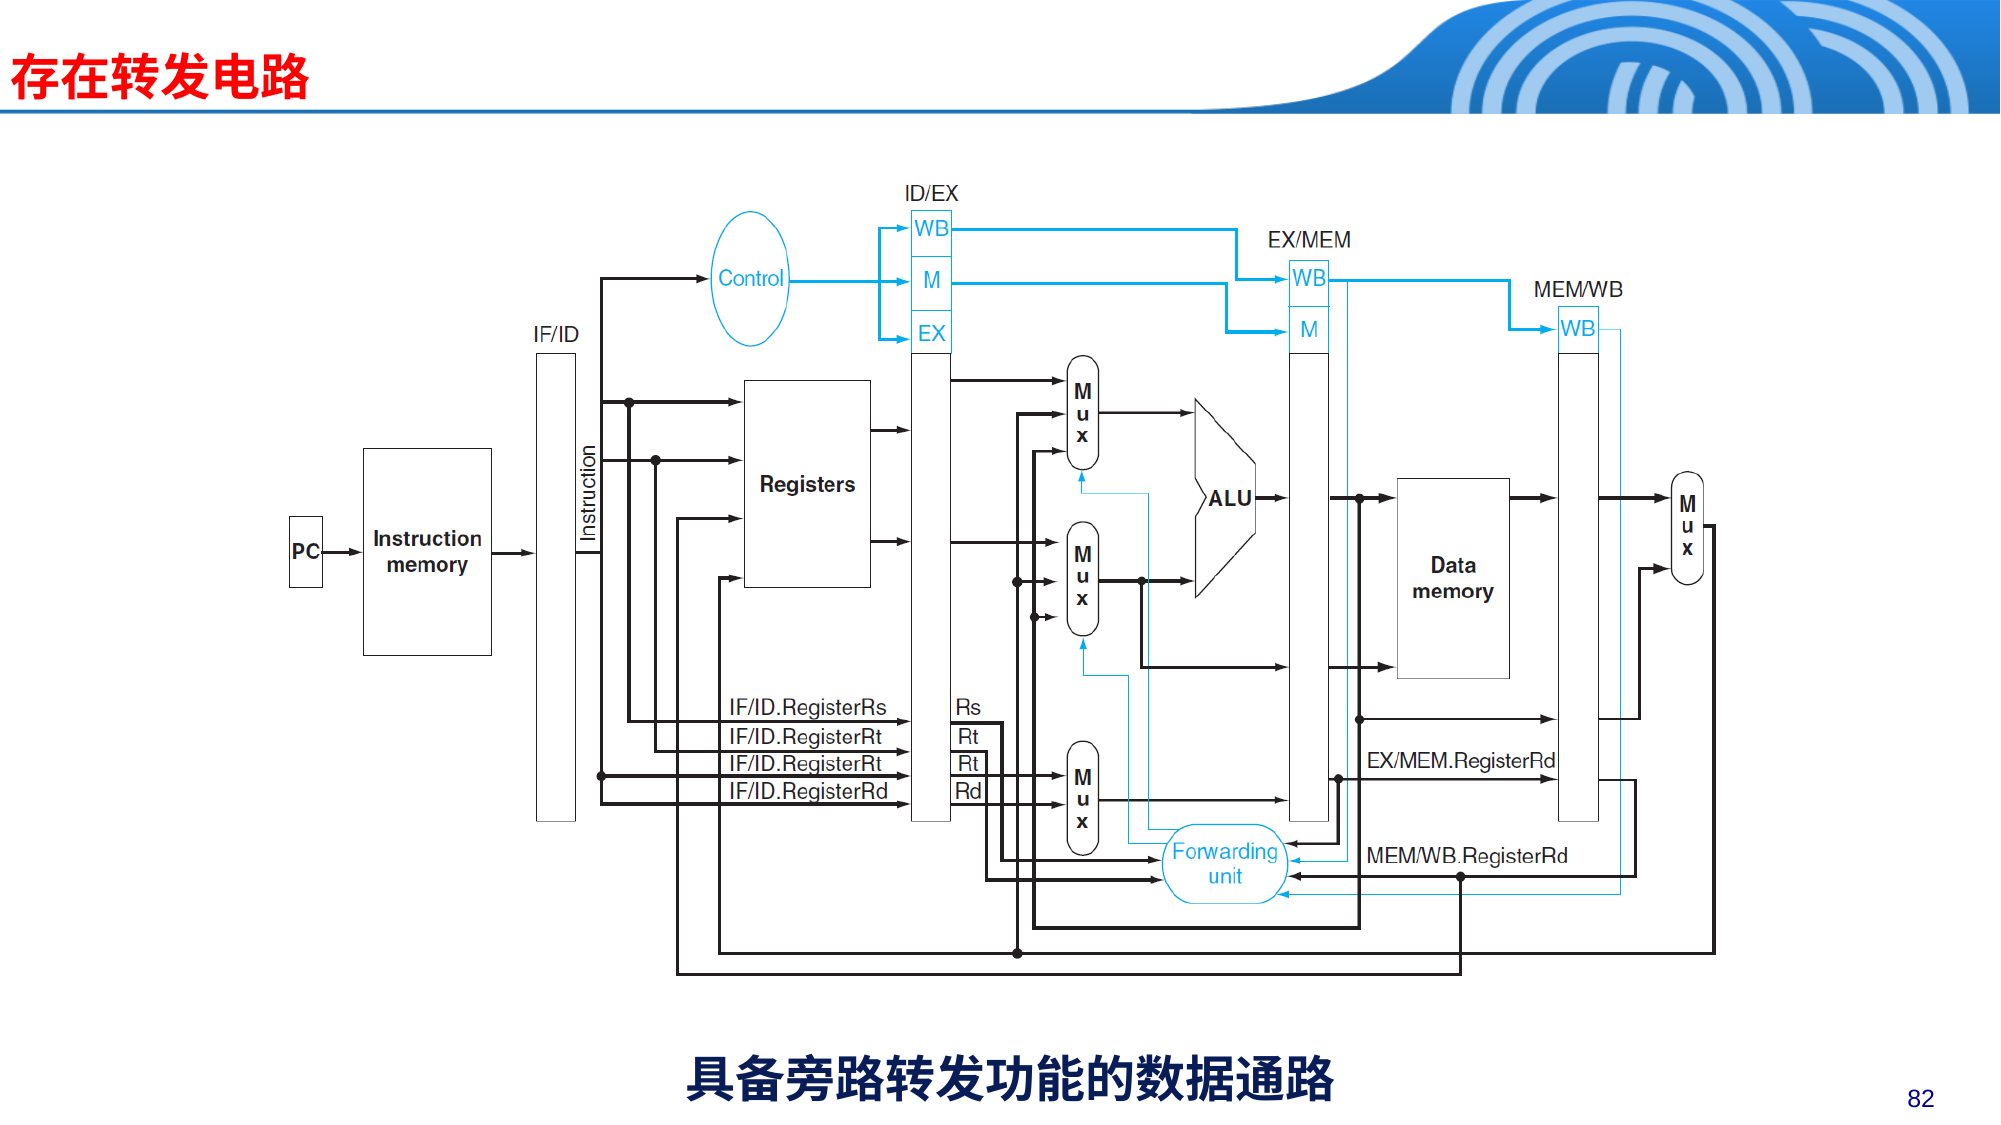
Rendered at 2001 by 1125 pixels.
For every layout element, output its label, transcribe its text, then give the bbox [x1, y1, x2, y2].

picture [277, 166, 1723, 985]
text_box 具备旁路转发功能的数据通路 [670, 1049, 1351, 1115]
title 存在转发电路 [0, 49, 1151, 112]
picture [0, 0, 2000, 114]
